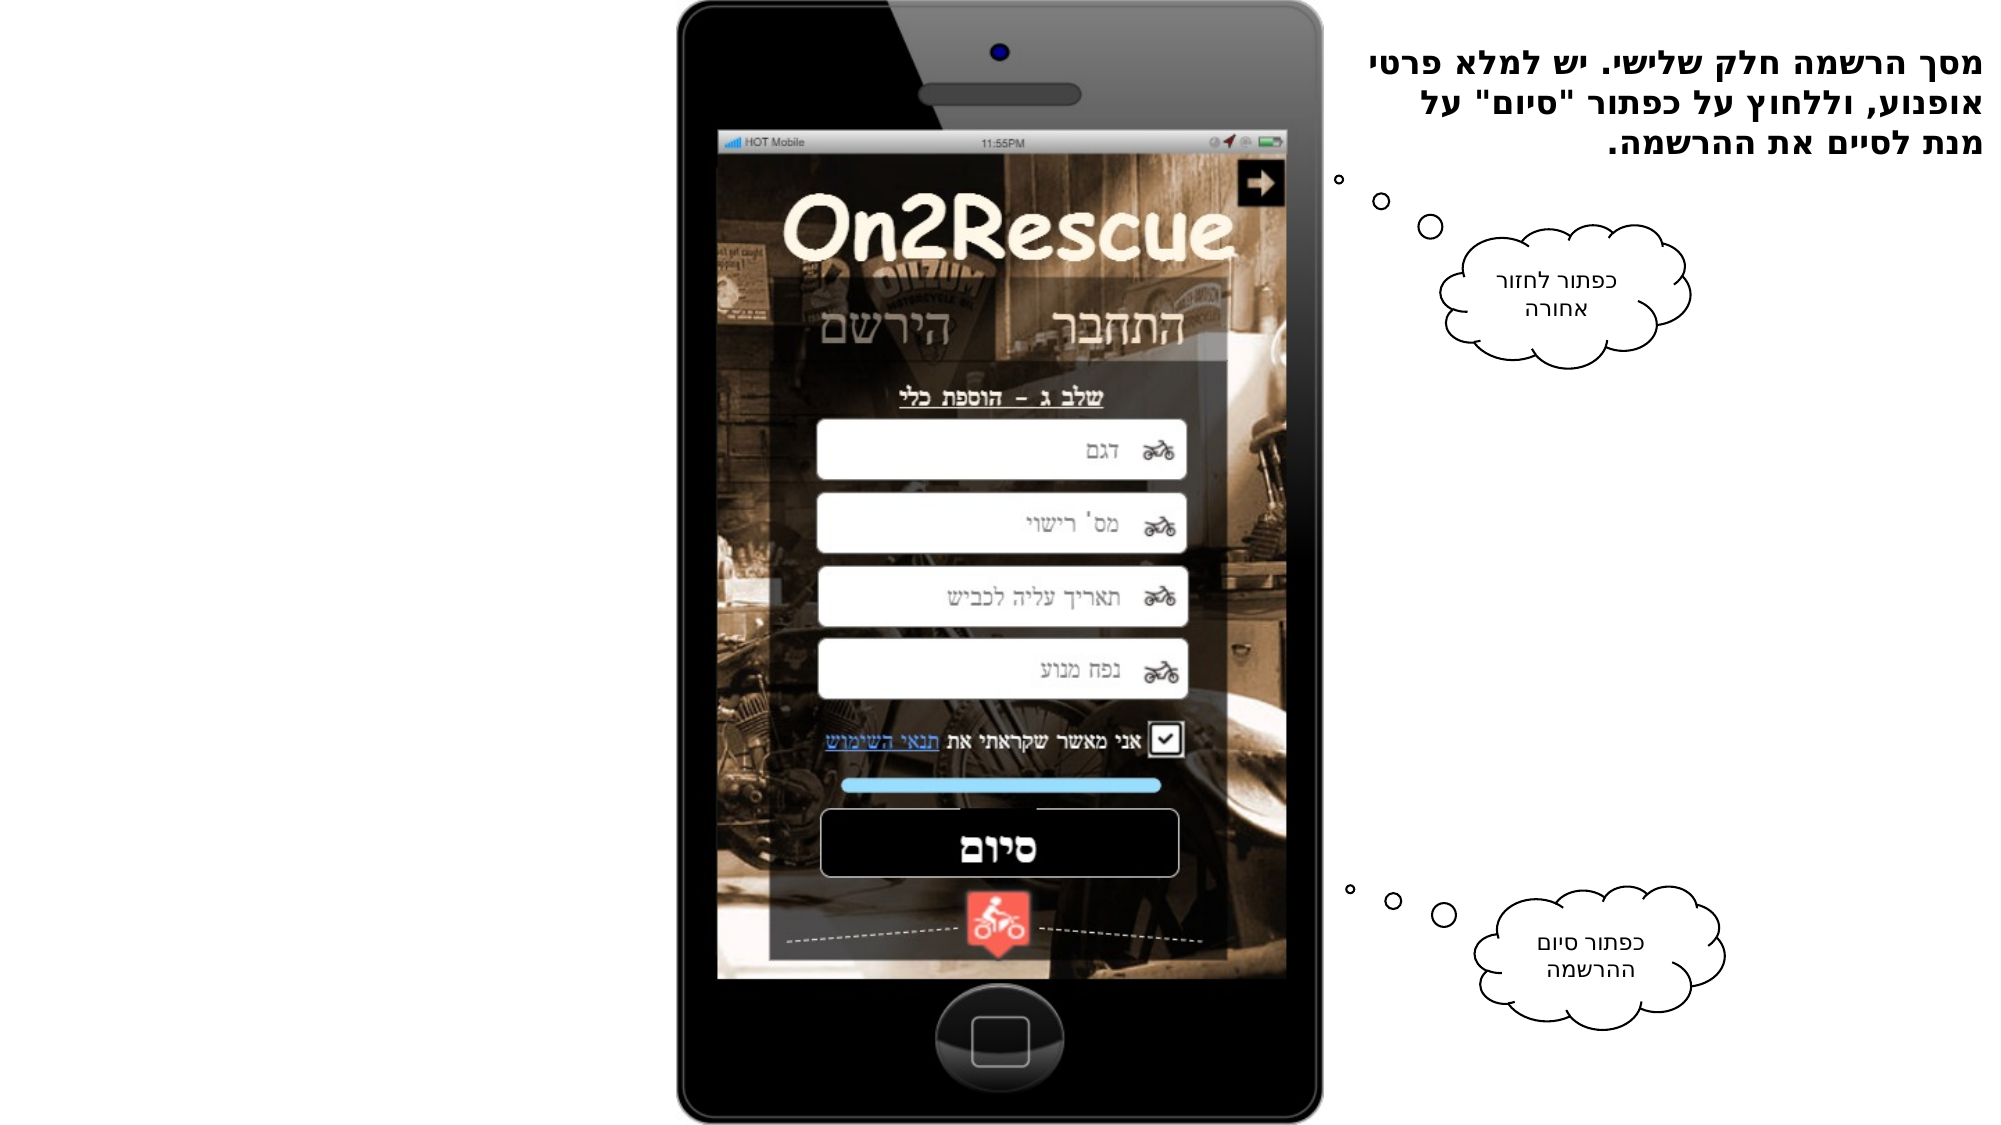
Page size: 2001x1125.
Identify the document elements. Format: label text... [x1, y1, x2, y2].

text_box מסך הרשמה חלק שלישי. יש למלא פרטי אופנוע, וללחוץ על כפתור "סיום" על מנת לסיים את ההרשמה. [1336, 34, 2000, 214]
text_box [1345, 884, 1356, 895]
picture [676, 0, 1324, 1125]
text_box כפתור סיום ההרשמה [1430, 902, 1457, 928]
text_box כפתור לחזור אחורה [1439, 224, 1692, 370]
text_box כפתור סיום ההרשמה [1384, 892, 1403, 911]
text_box כפתור לחזור אחורה [1417, 214, 1444, 240]
text_box כפתור סיום ההרשמה [1473, 885, 1726, 1032]
